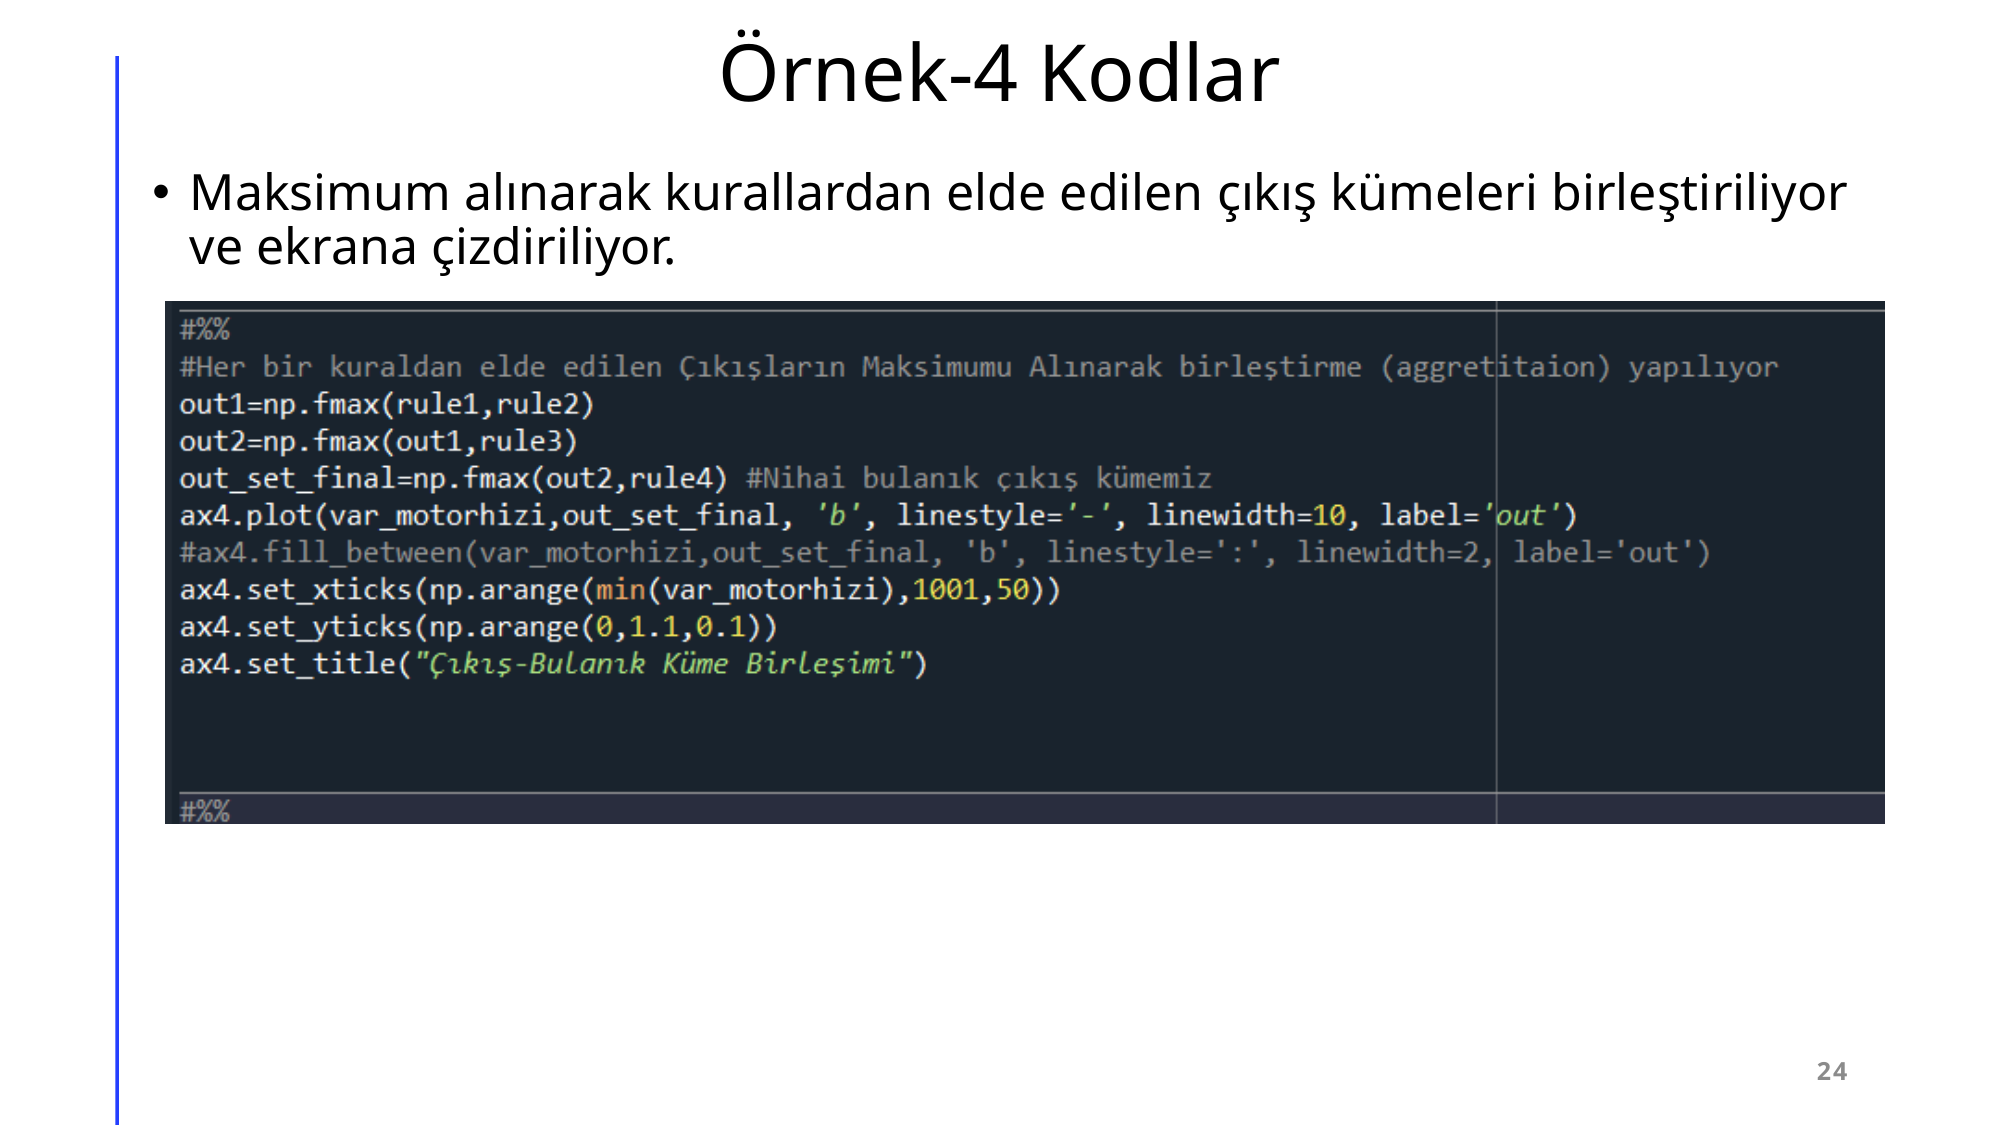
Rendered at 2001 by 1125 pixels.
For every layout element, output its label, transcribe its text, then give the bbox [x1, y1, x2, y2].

title Örnek-4 Kodlar [137, 26, 1863, 127]
list Maksimum alınarak kurallardan elde edilen çıkış kümeleri birleştiriliyor ve ekrana çizdiriliyor. [137, 160, 1928, 1008]
slide_number 24 [1412, 1042, 1863, 1103]
picture [165, 301, 1885, 824]
